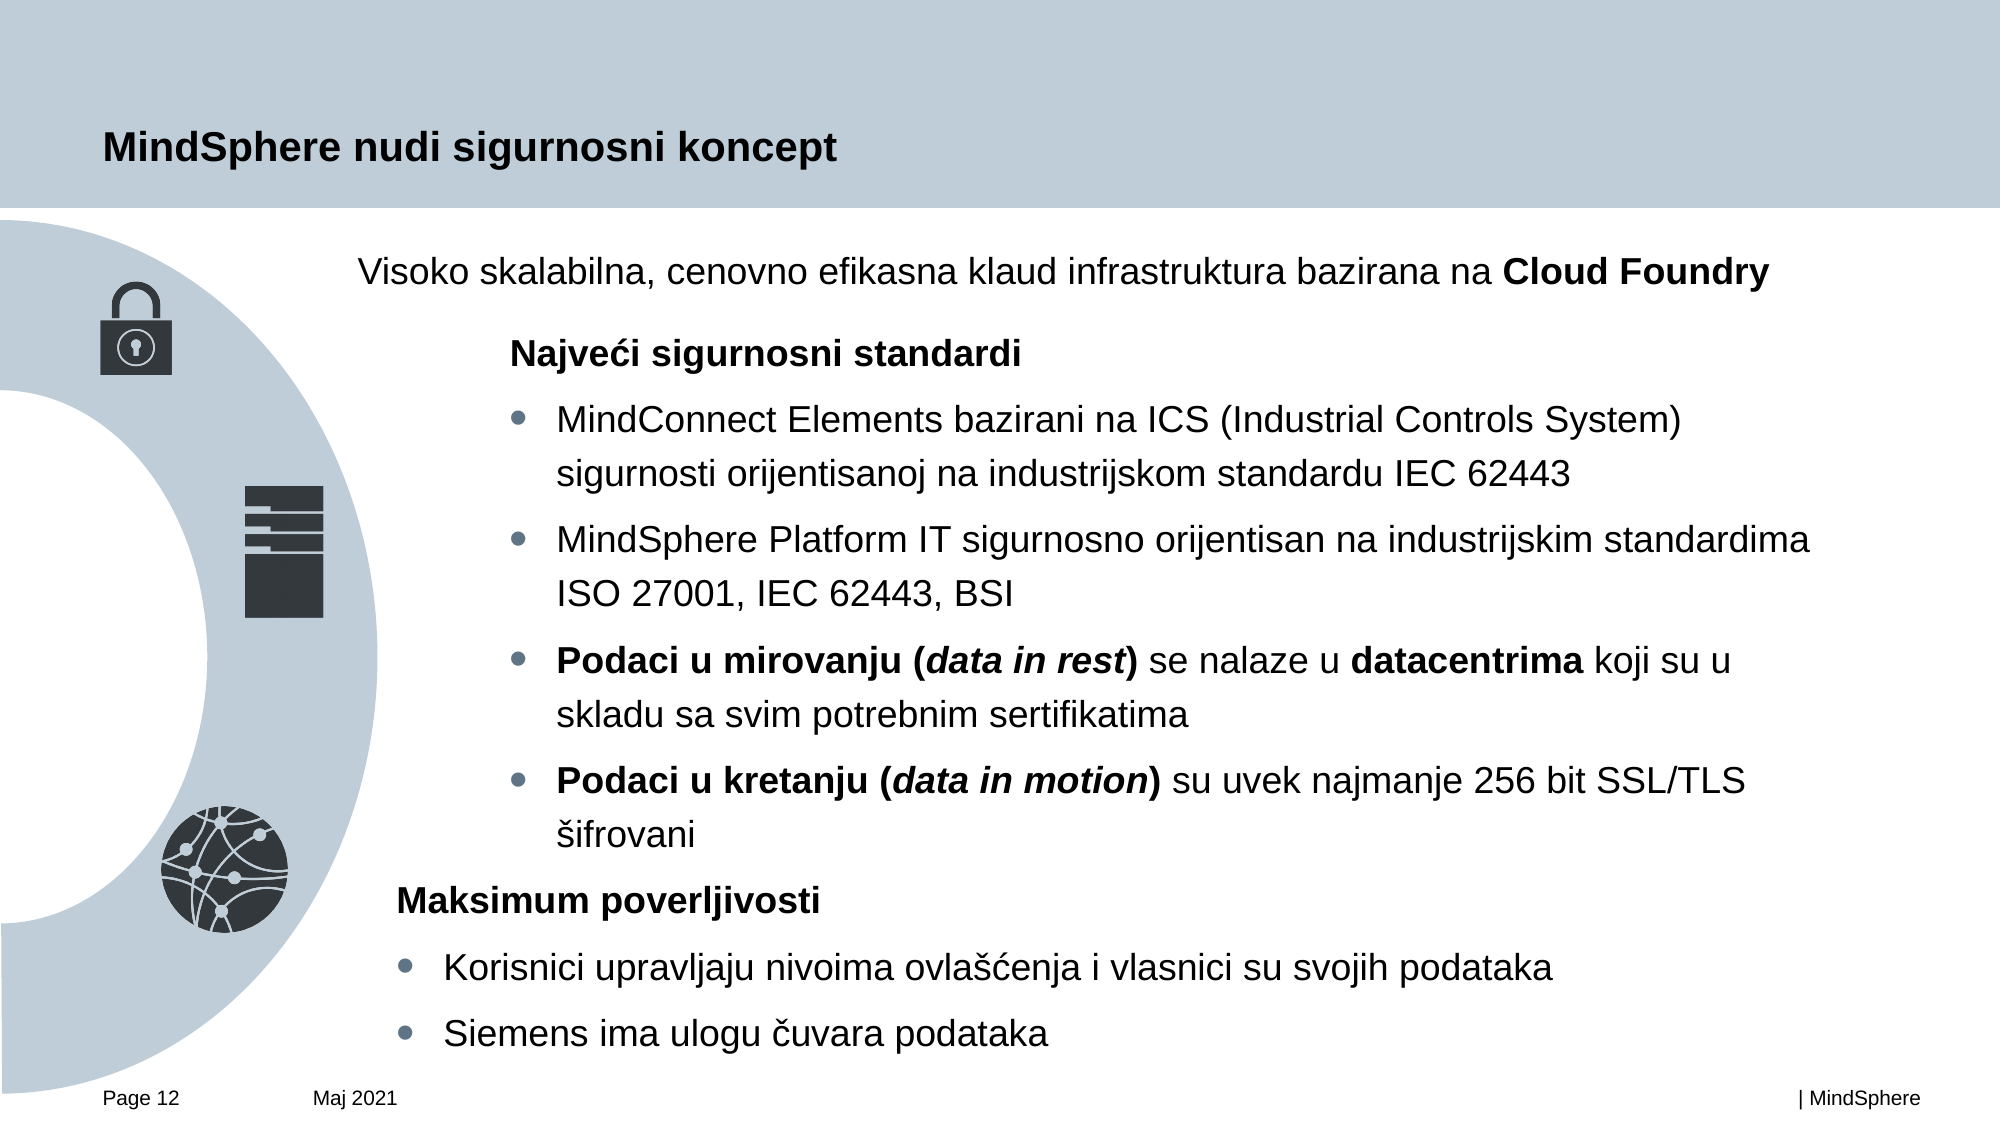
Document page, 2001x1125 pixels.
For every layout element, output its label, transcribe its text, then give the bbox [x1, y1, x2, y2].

picture [87, 278, 185, 375]
text_box Maksimum poverljivosti Korisnici upravljaju nivoima ovlašćenja i vlasnici su svojih podataka Siemens ima ulogu čuvara podataka [381, 859, 1801, 1062]
text_box Najveći sigurnosni standardi MindConnect Elements bazirani na ICS (Industrial Controls System) sigurnosti orijentisanoj na industrijskom standardu IEC 62443 MindSphere Platform IT sigurnosno orijentisan na industrijskim standardima ISO 27001, IEC 62443, BSI Podaci u mirovanju (data in rest) se nalaze u datacentrima koji su u skladu sa svim potrebnim sertifikatima Podaci u kretanju (data in motion) su uvek najmanje 256 bit SSL/TLS šifrovani [494, 312, 1858, 863]
text_box [0, 220, 378, 935]
picture [161, 806, 288, 933]
picture [245, 486, 396, 638]
text_box [1, 832, 291, 1094]
text_box Visoko skalabilna, cenovno efikasna klaud infrastruktura bazirana na Cloud Foundry [342, 230, 1801, 309]
title MindSphere nudi sigurnosni koncept [0, 0, 2000, 209]
